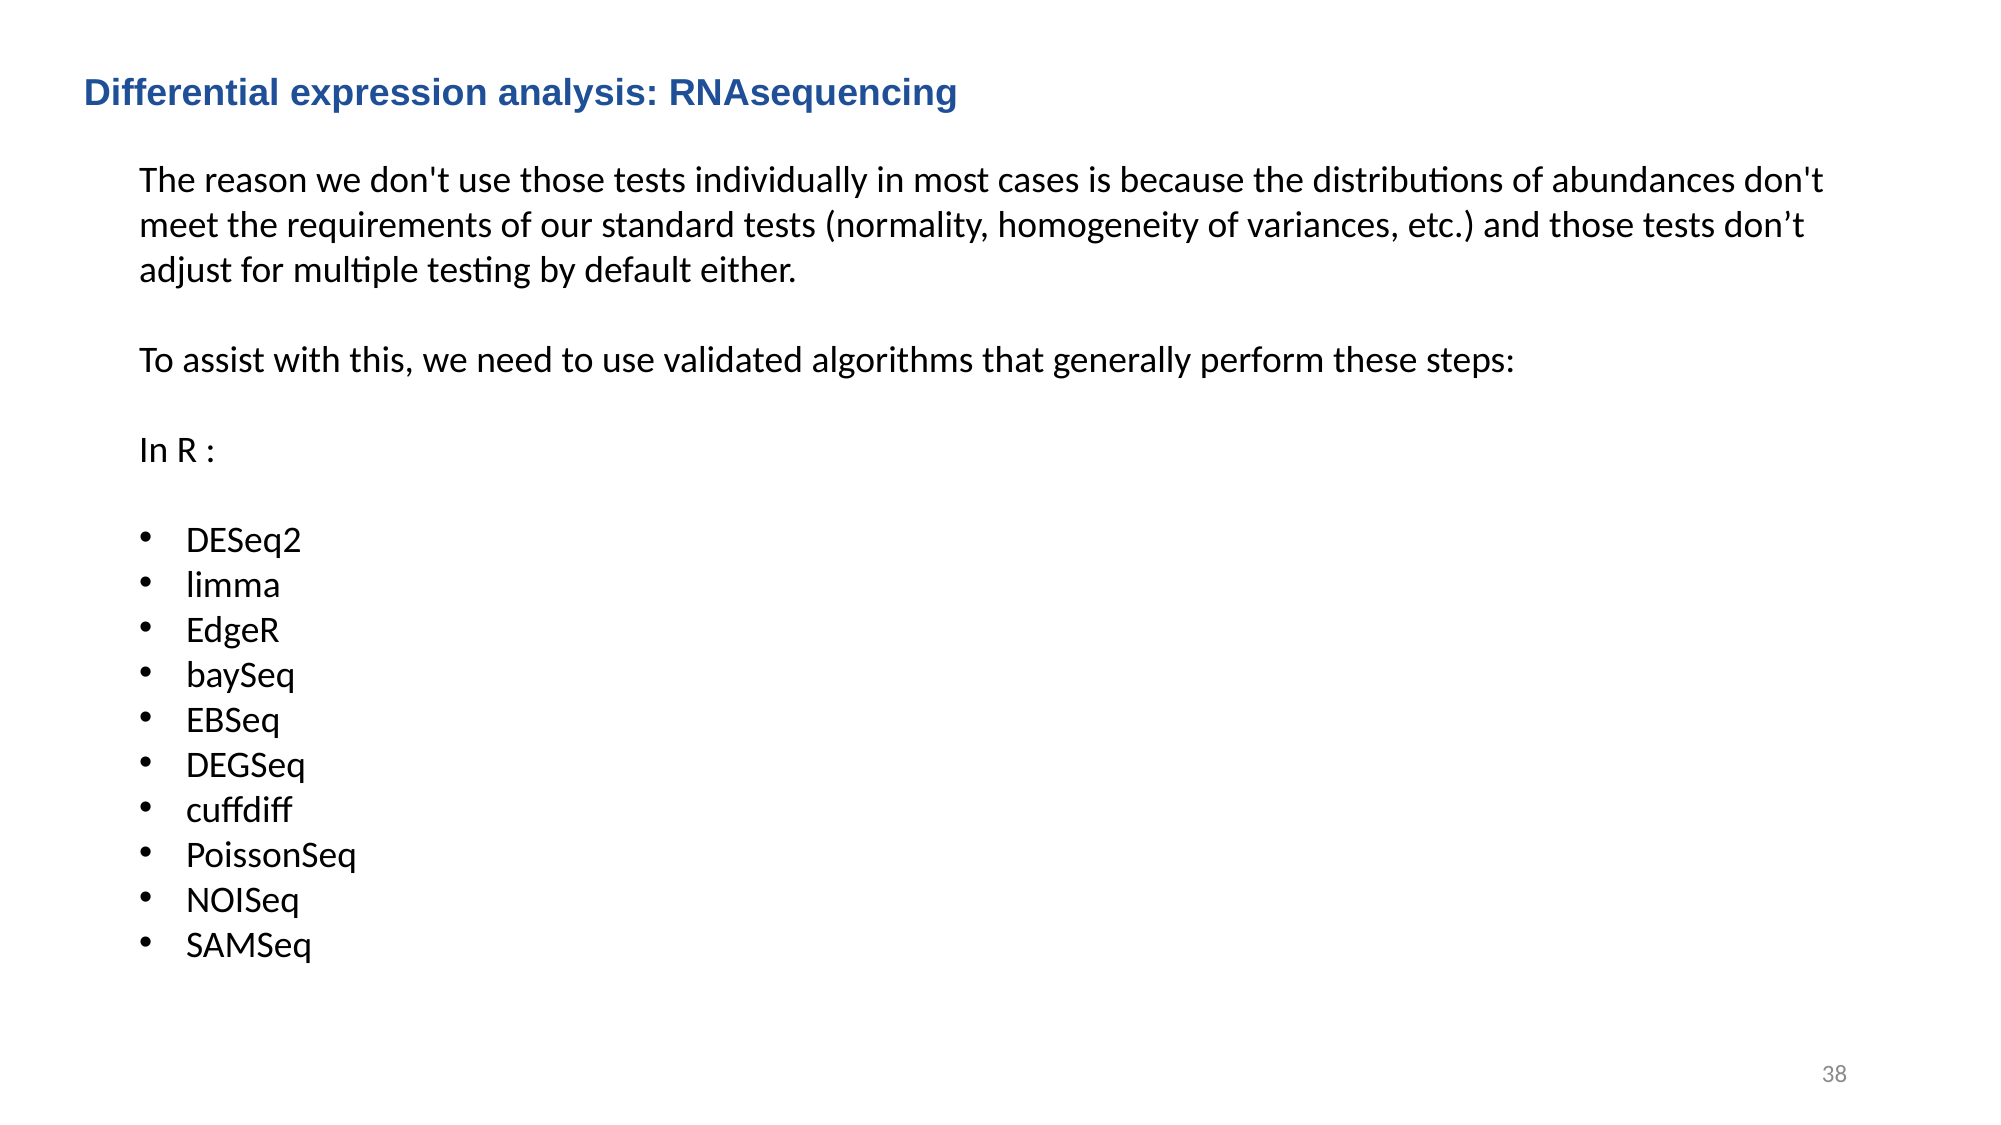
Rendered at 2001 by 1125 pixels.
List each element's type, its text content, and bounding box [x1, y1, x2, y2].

text_box The reason we don't use those tests individually in most cases is because the distributions of abundances don't meet the requirements of our standard tests (normality, homogeneity of variances, etc.) and those tests don’t adjust for multiple testing by default either. To assist with this, we need to use validated algorithms that generally perform these steps: In R : DESeq2 limma EdgeR baySeq EBSeq DEGSeq cuffdiff PoissonSeq NOISeq SAMSeq [124, 147, 1876, 1062]
text_box Differential expression analysis: RNAsequencing [69, 60, 1559, 121]
slide_number 38 [1412, 1062, 1863, 1103]
